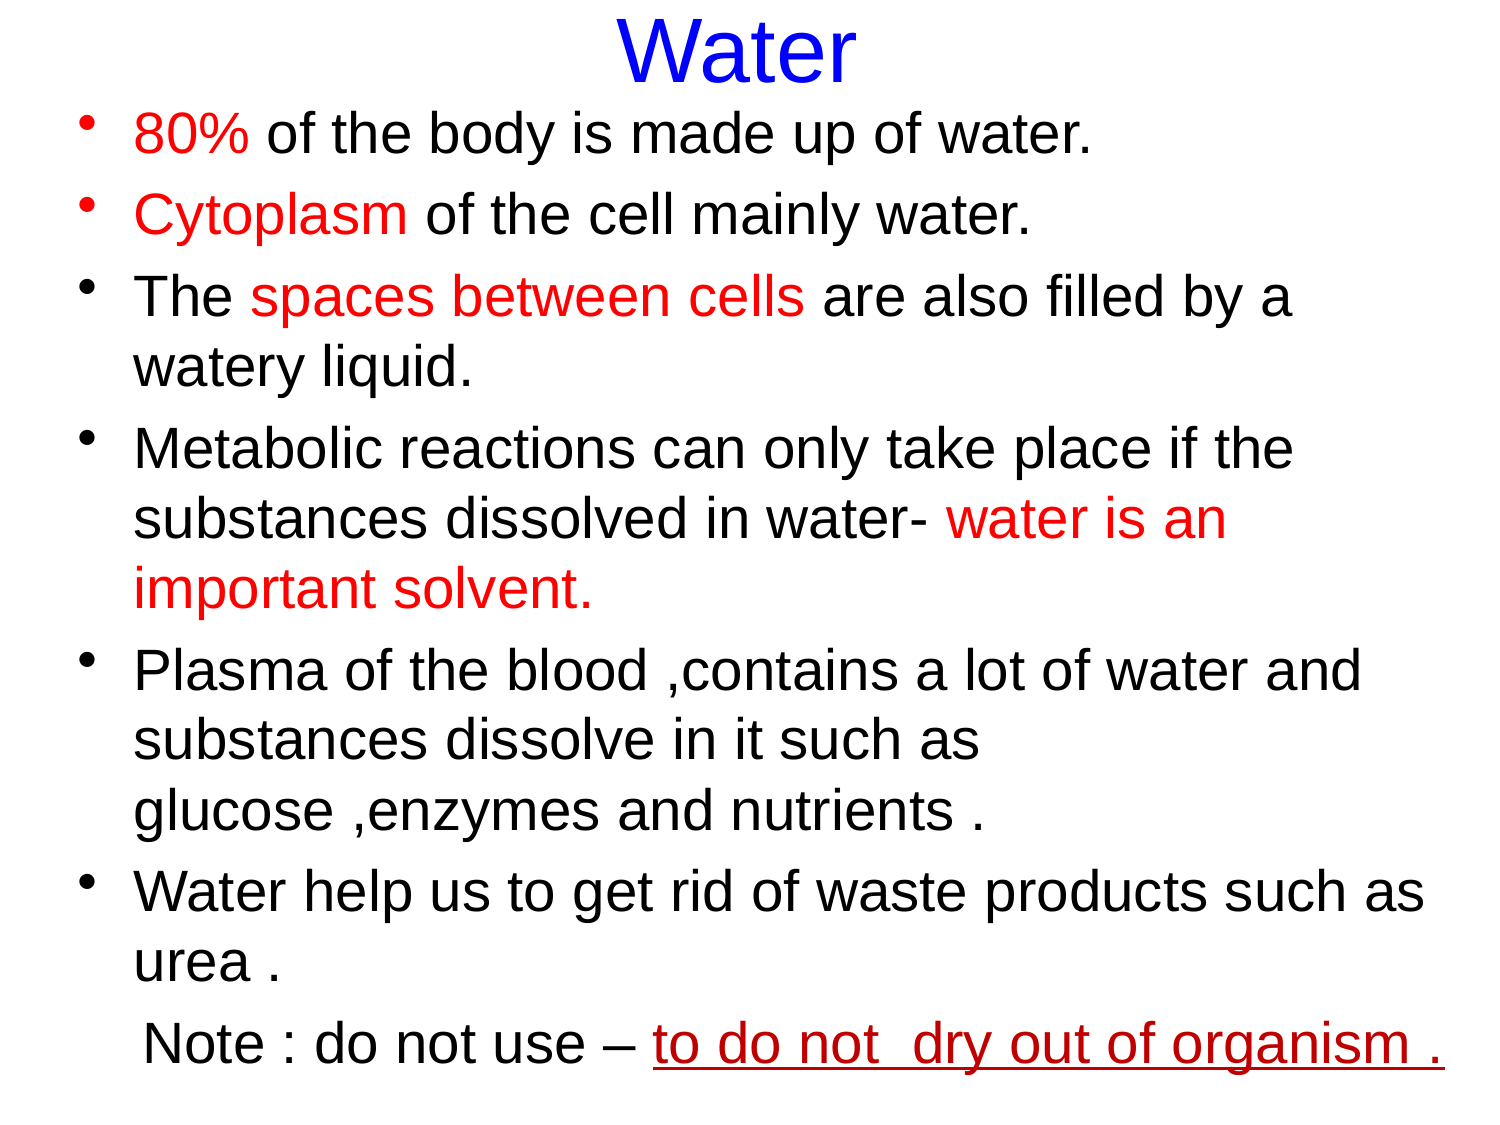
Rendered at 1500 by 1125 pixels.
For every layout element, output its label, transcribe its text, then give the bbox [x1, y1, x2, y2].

title Water [75, 0, 1425, 87]
list 80% of the body is made up of water. Cytoplasm of the cell mainly water. The spaces between cells are also filled by a watery liquid. Metabolic reactions can only take place if the substances dissolved in water- water is an important solvent. Plasma of the blood ,contains a lot of water and substances dissolve in it such as glucose ,enzymes and nutrients . Water help us to get rid of waste products such as urea . Note : do not use – to do not dry out of organism . [62, 87, 1463, 830]
